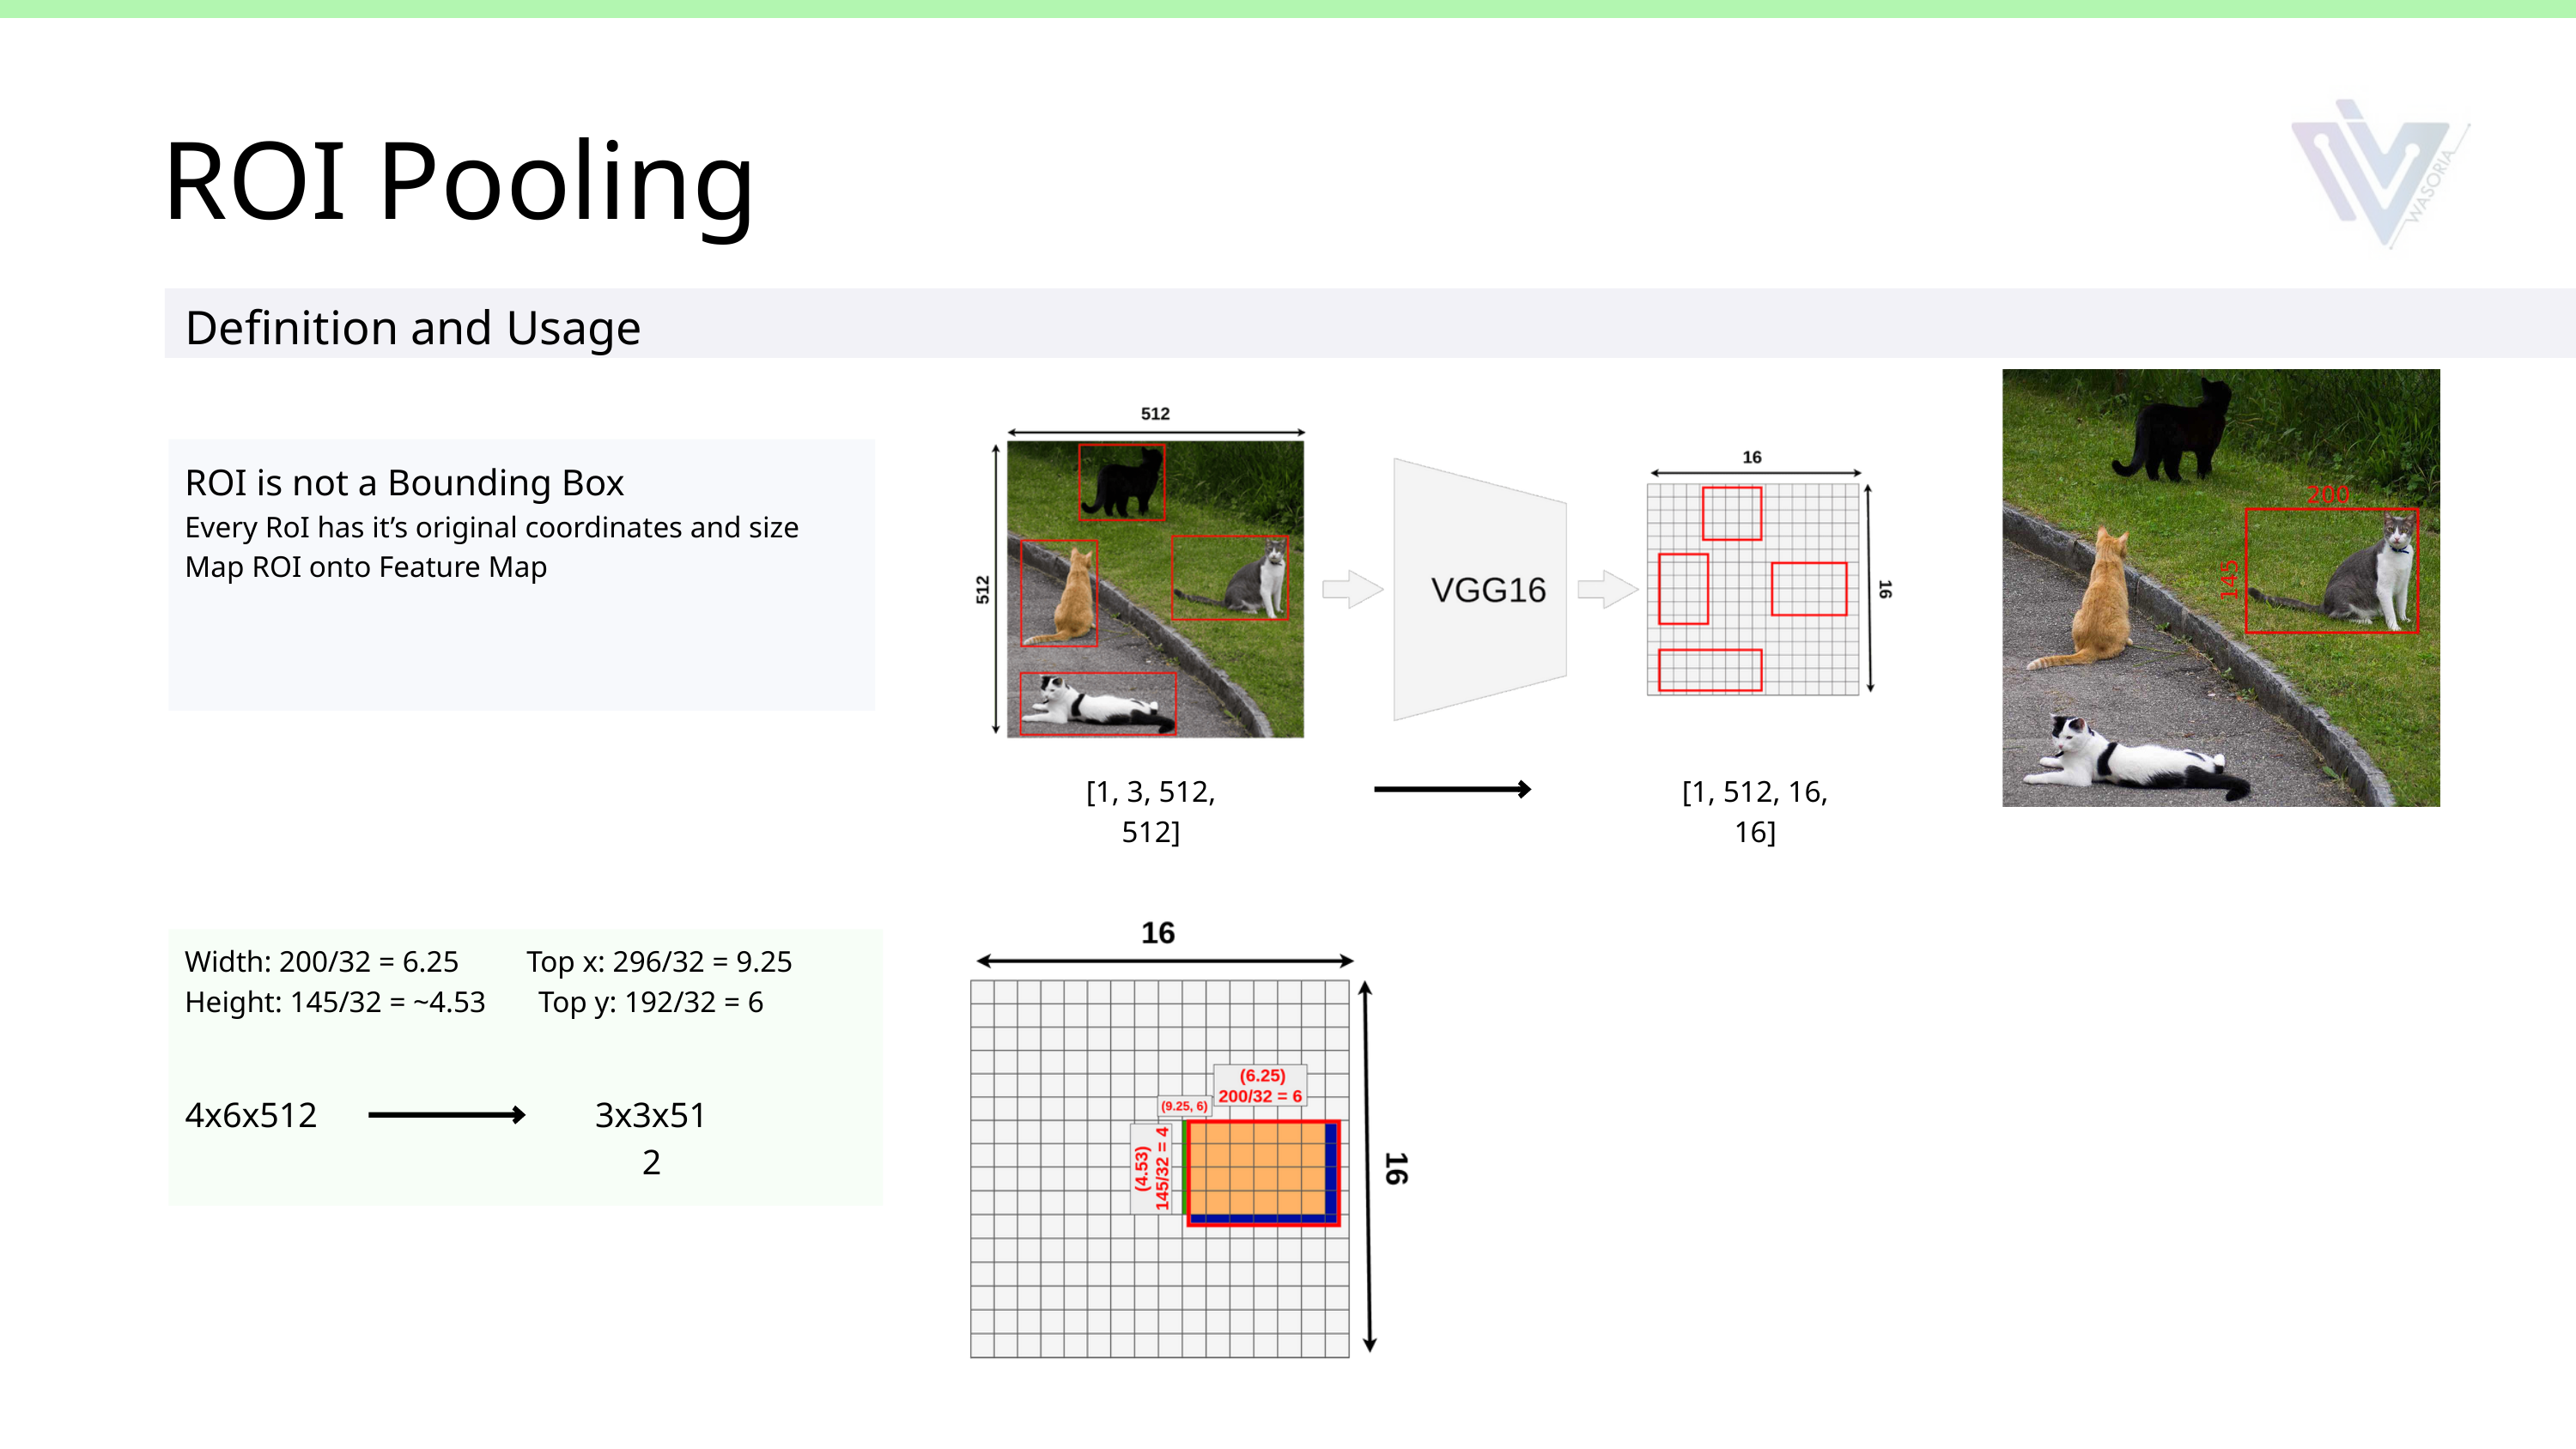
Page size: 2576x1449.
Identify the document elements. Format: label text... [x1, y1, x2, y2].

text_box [168, 929, 884, 1206]
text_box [164, 288, 2576, 359]
text_box [1, 3, 512, 512] [1054, 767, 1248, 849]
text_box [2002, 369, 2440, 807]
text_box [168, 439, 962, 711]
text_box [964, 395, 1907, 744]
text_box ROI Pooling [161, 90, 2008, 240]
text_box [960, 899, 1436, 1371]
text_box [2291, 85, 2471, 264]
text_box [1, 512, 16, 16] [1657, 767, 1853, 849]
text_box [0, 0, 2576, 19]
